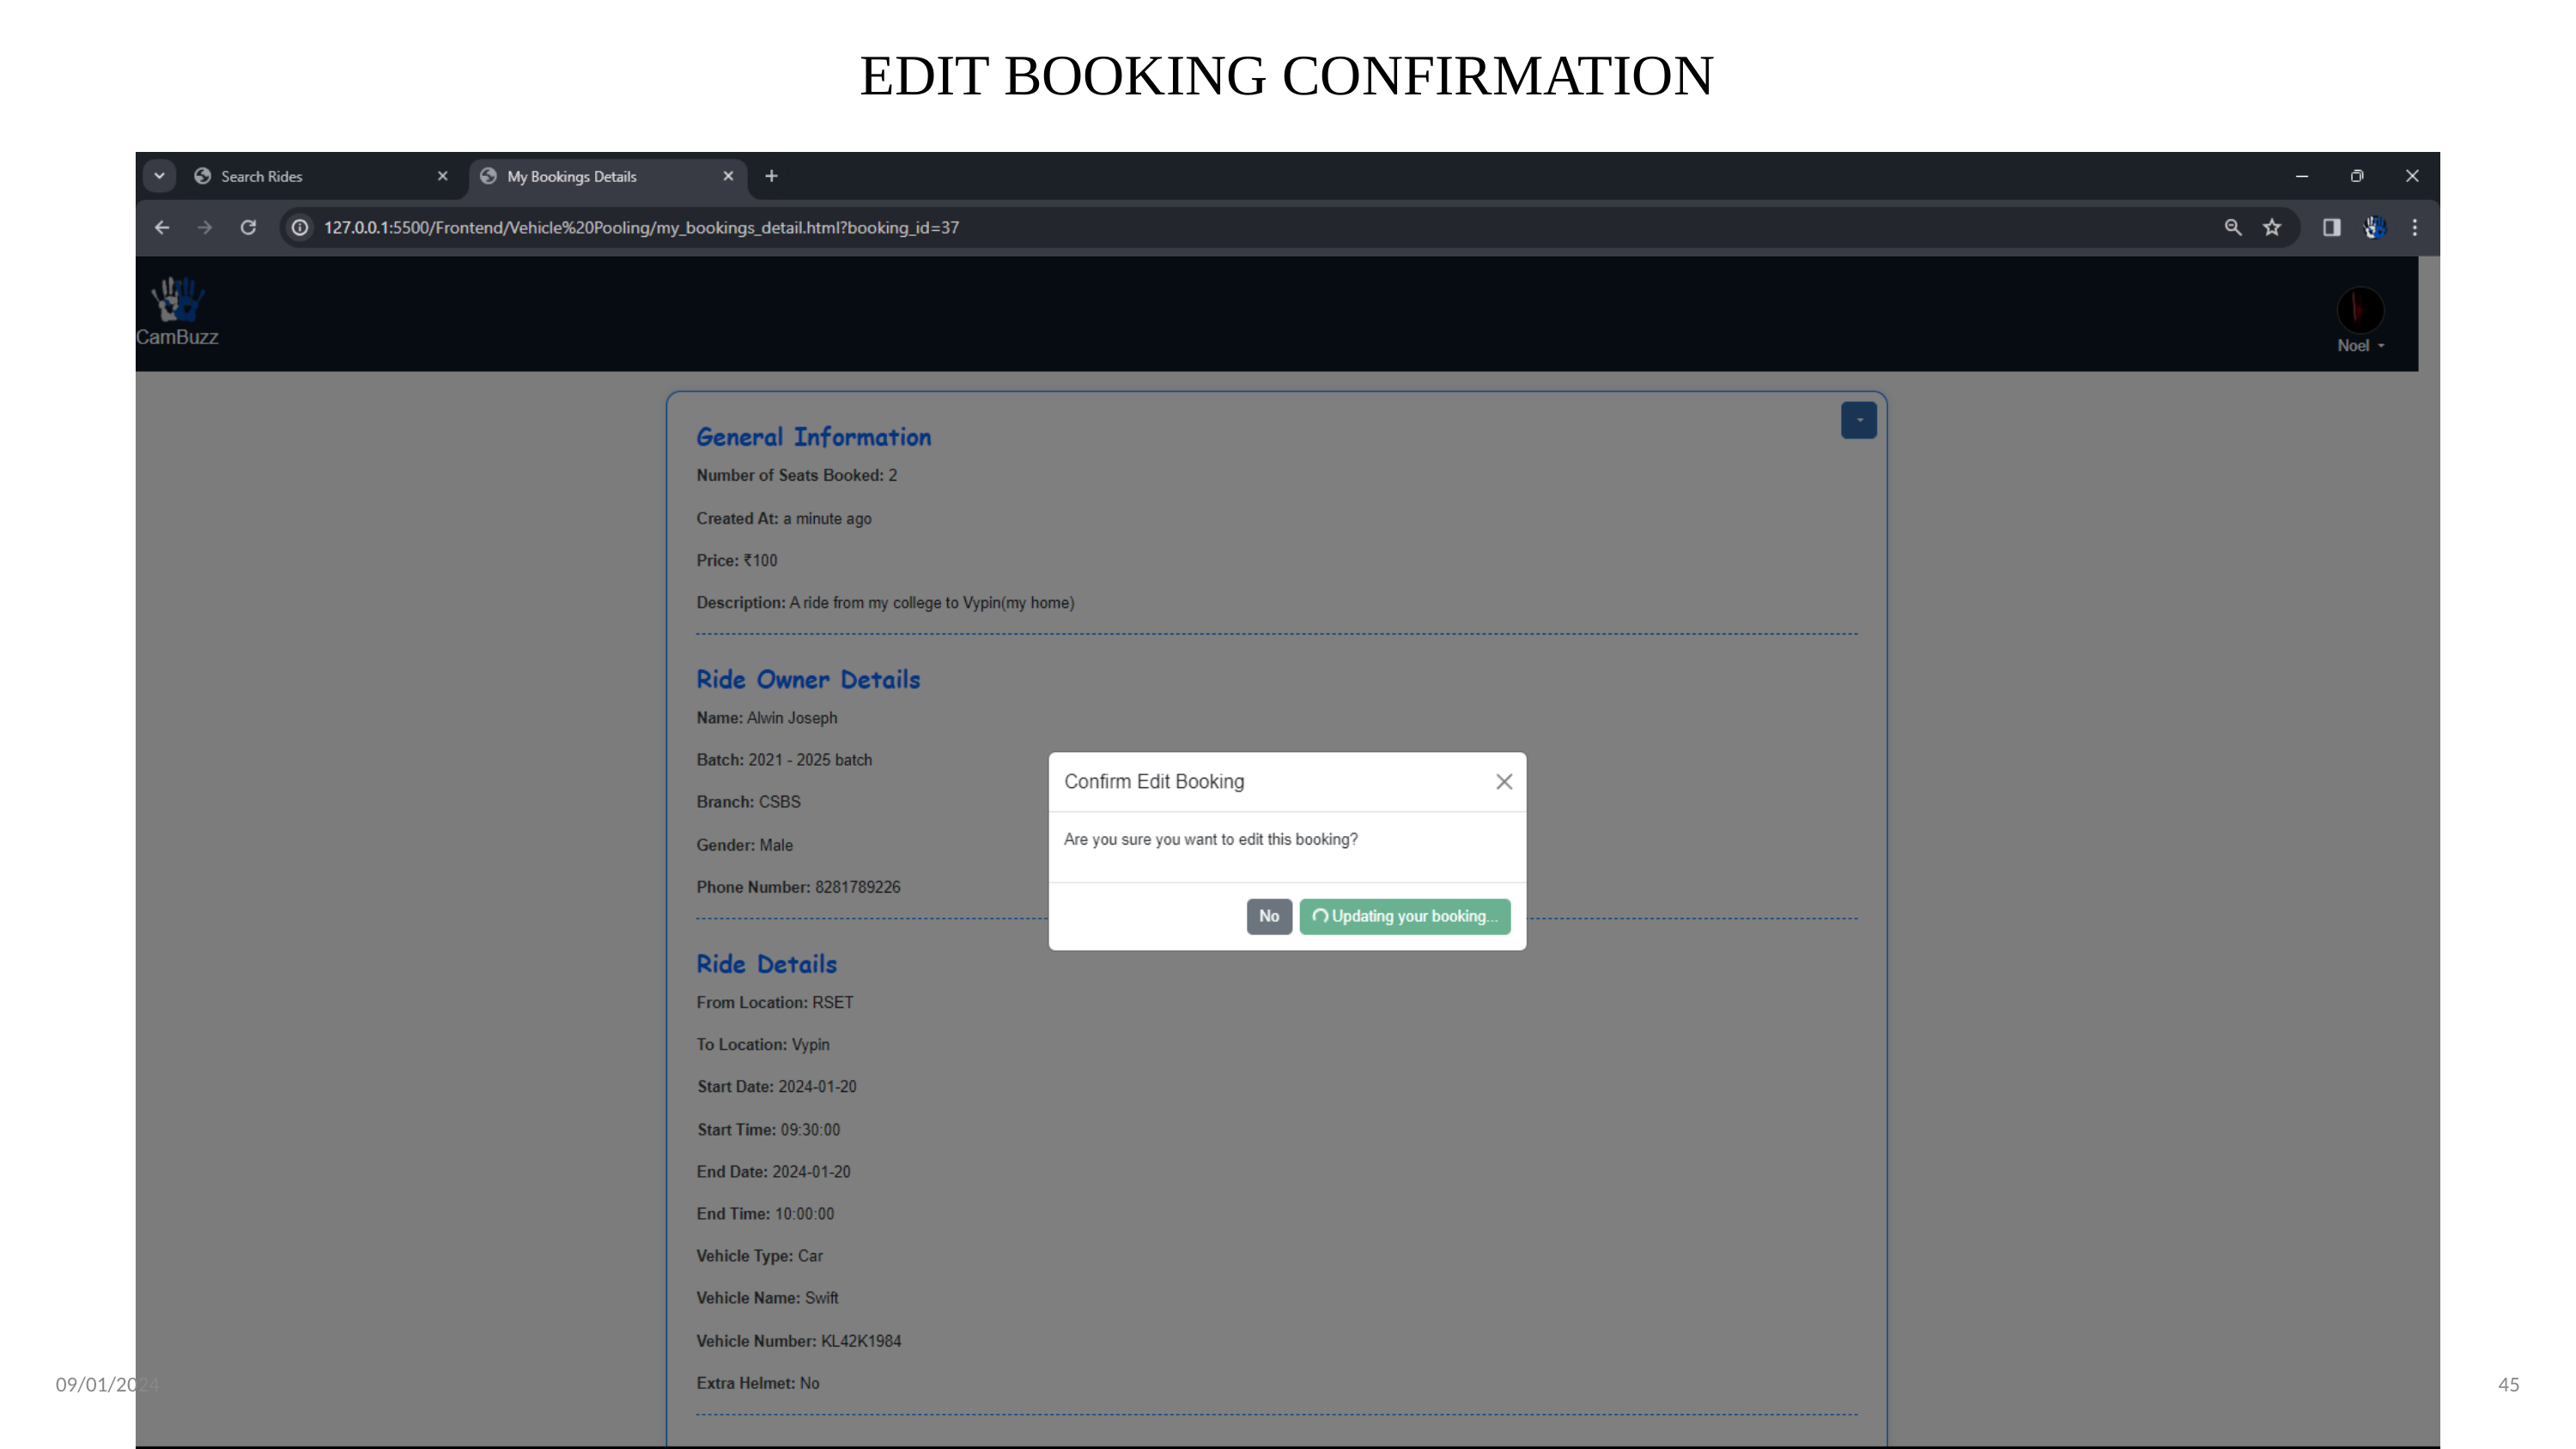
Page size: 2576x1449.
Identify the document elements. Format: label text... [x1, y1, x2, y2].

picture [135, 152, 2441, 1449]
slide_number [43, 1358, 130, 1410]
slide_number ‹#› [2447, 1358, 2533, 1410]
text_box EDIT BOOKING CONFIRMATION [0, 24, 2576, 119]
